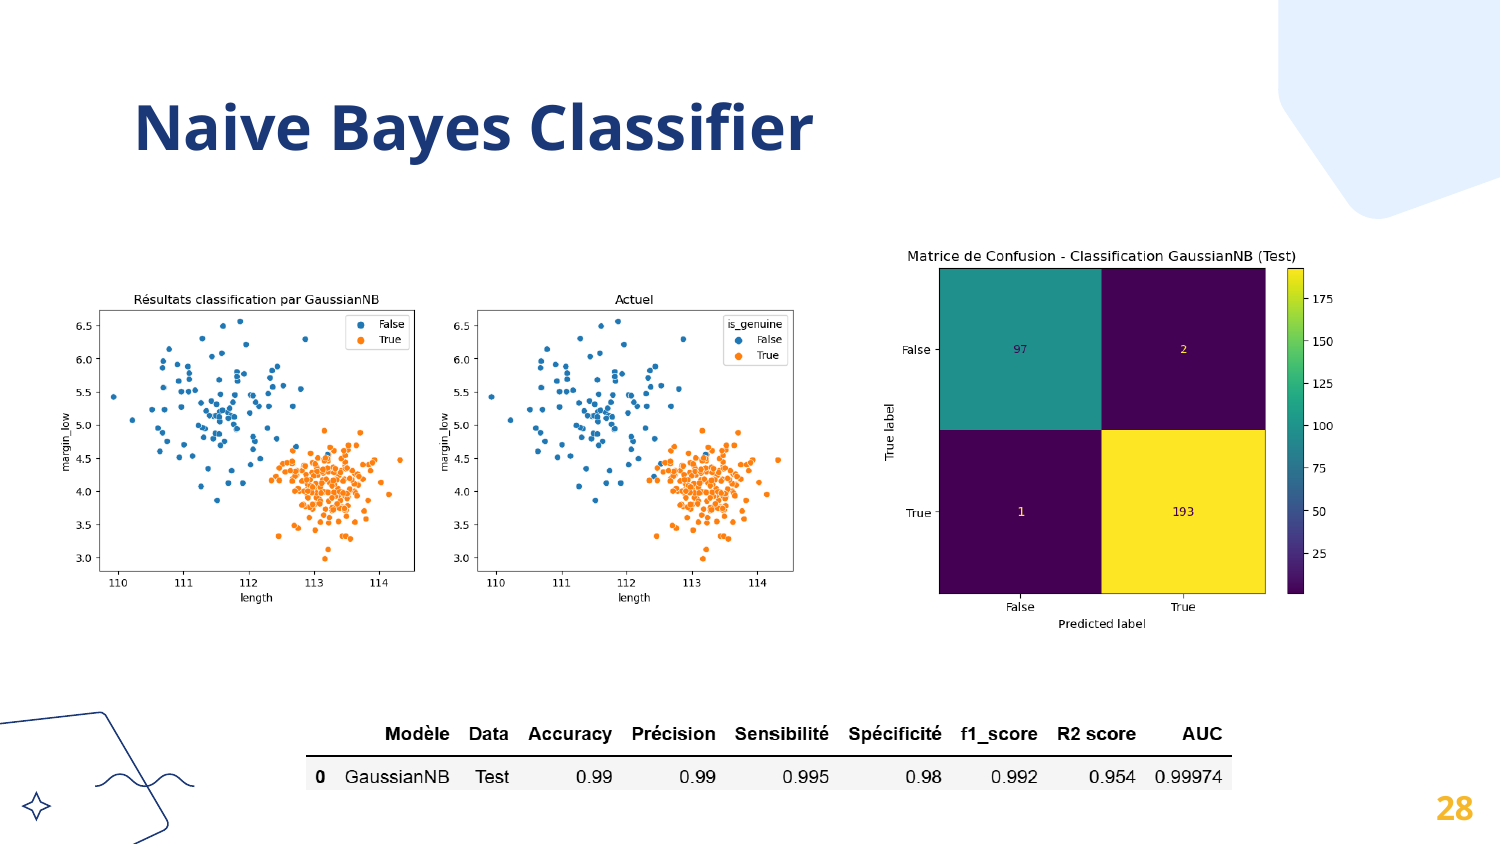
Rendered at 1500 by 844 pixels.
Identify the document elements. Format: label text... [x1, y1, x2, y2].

text_box 28 [1421, 751, 1500, 842]
title Naive Bayes Classifier [118, 72, 1382, 167]
picture [53, 291, 799, 610]
picture [303, 709, 1237, 790]
picture [870, 241, 1342, 638]
